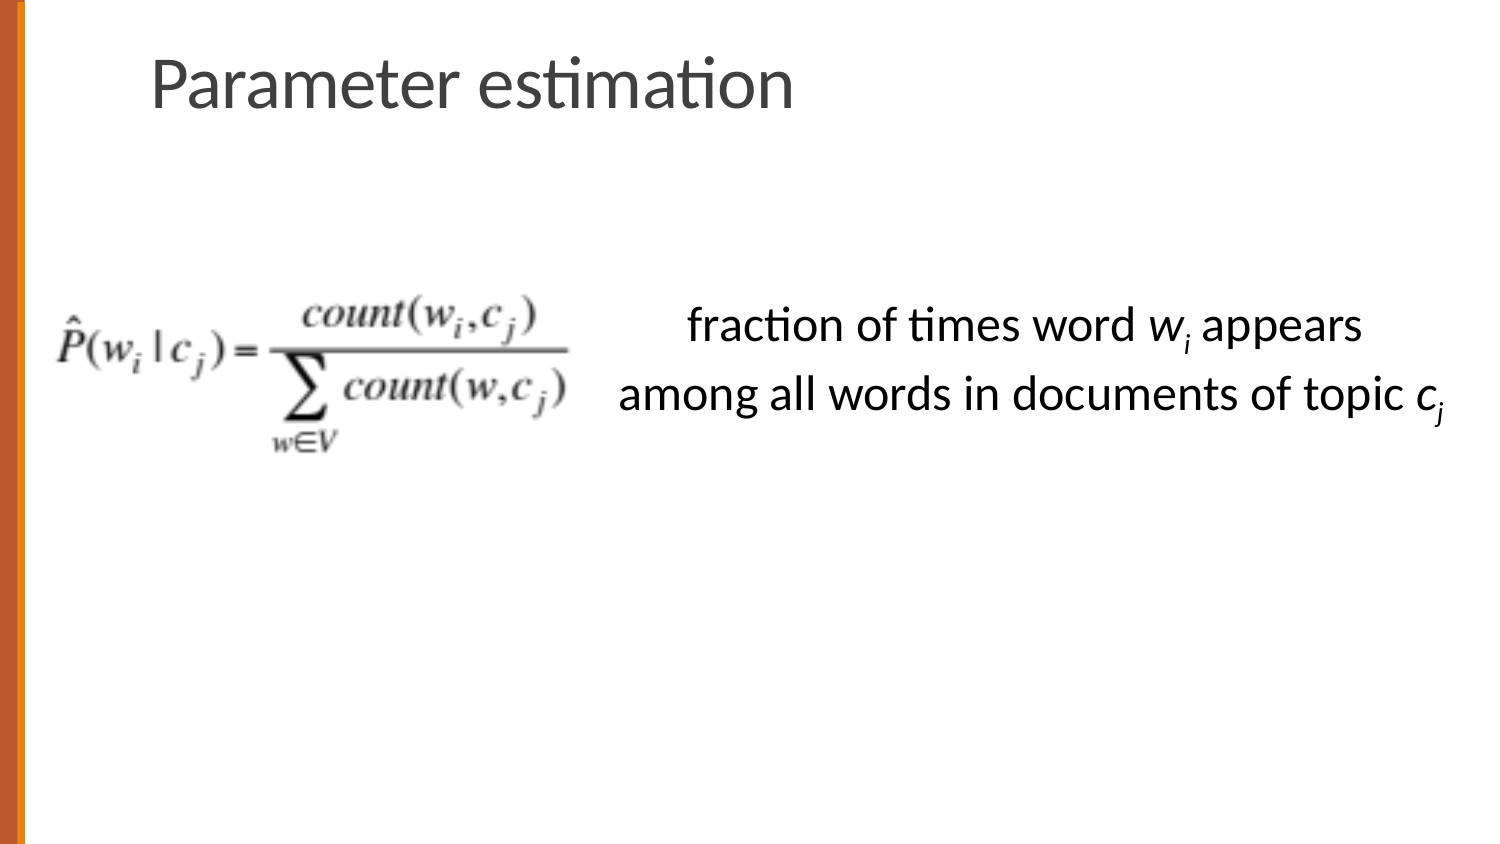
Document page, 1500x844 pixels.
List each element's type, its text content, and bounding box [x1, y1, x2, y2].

title Parameter estimation [135, 19, 1373, 132]
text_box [49, 283, 575, 460]
text_box fraction of times word wi appears among all words in documents of topic cj [600, 284, 1463, 436]
